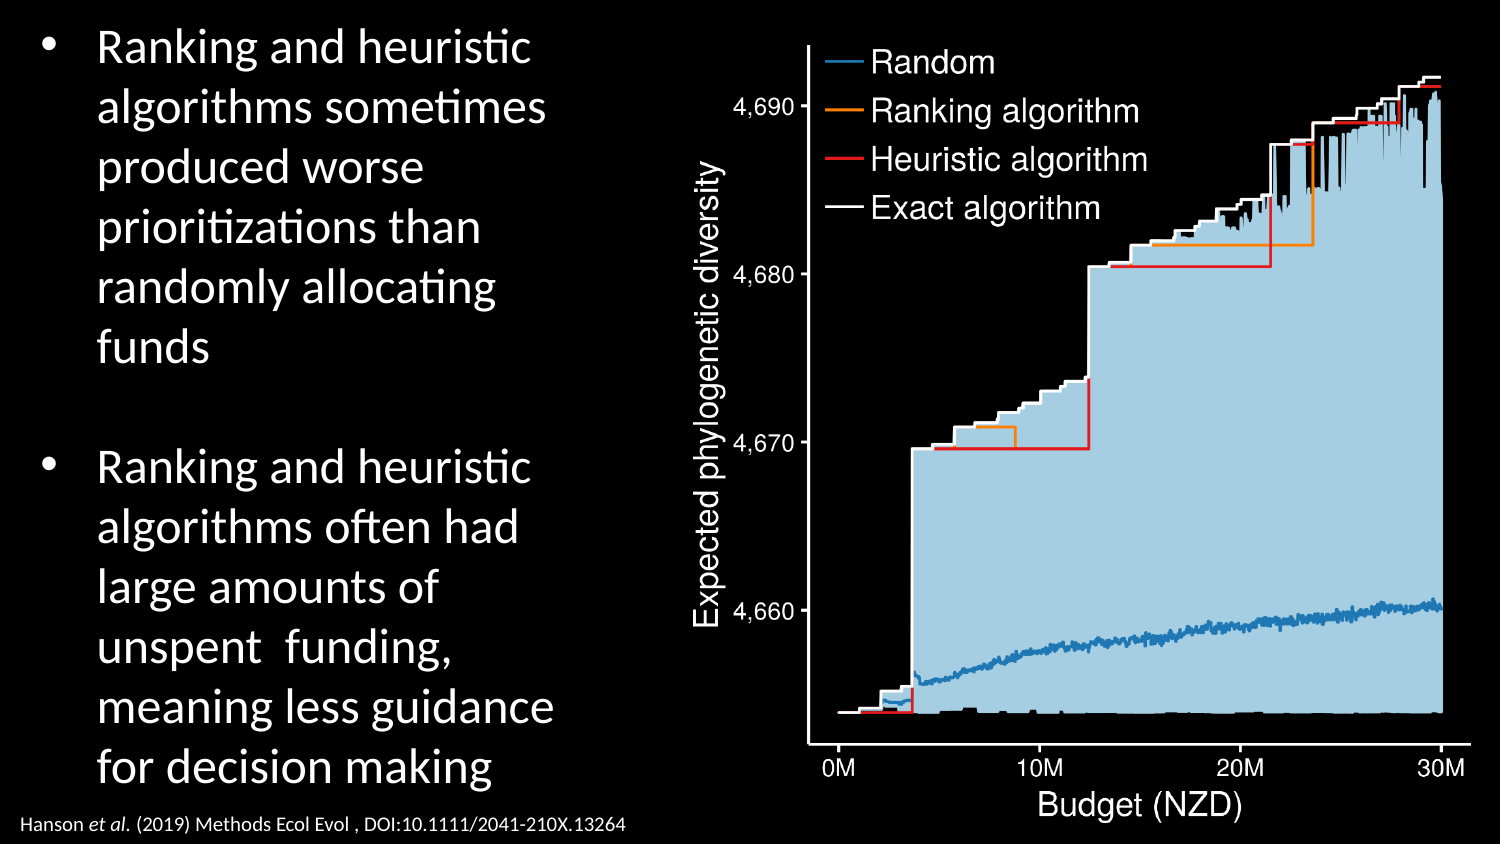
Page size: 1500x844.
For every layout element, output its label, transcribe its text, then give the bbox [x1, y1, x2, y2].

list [693, 45, 1472, 824]
text_box Ranking and heuristic algorithms sometimes produced worse prioritizations than randomly allocating funds Ranking and heuristic algorithms often had large amounts of unspent funding, meaning less guidance for decision making [25, 5, 609, 801]
text_box Hanson et al. (2019) Methods Ecol Evol , DOI:10.1111/2041-210X.13264 [5, 802, 641, 843]
